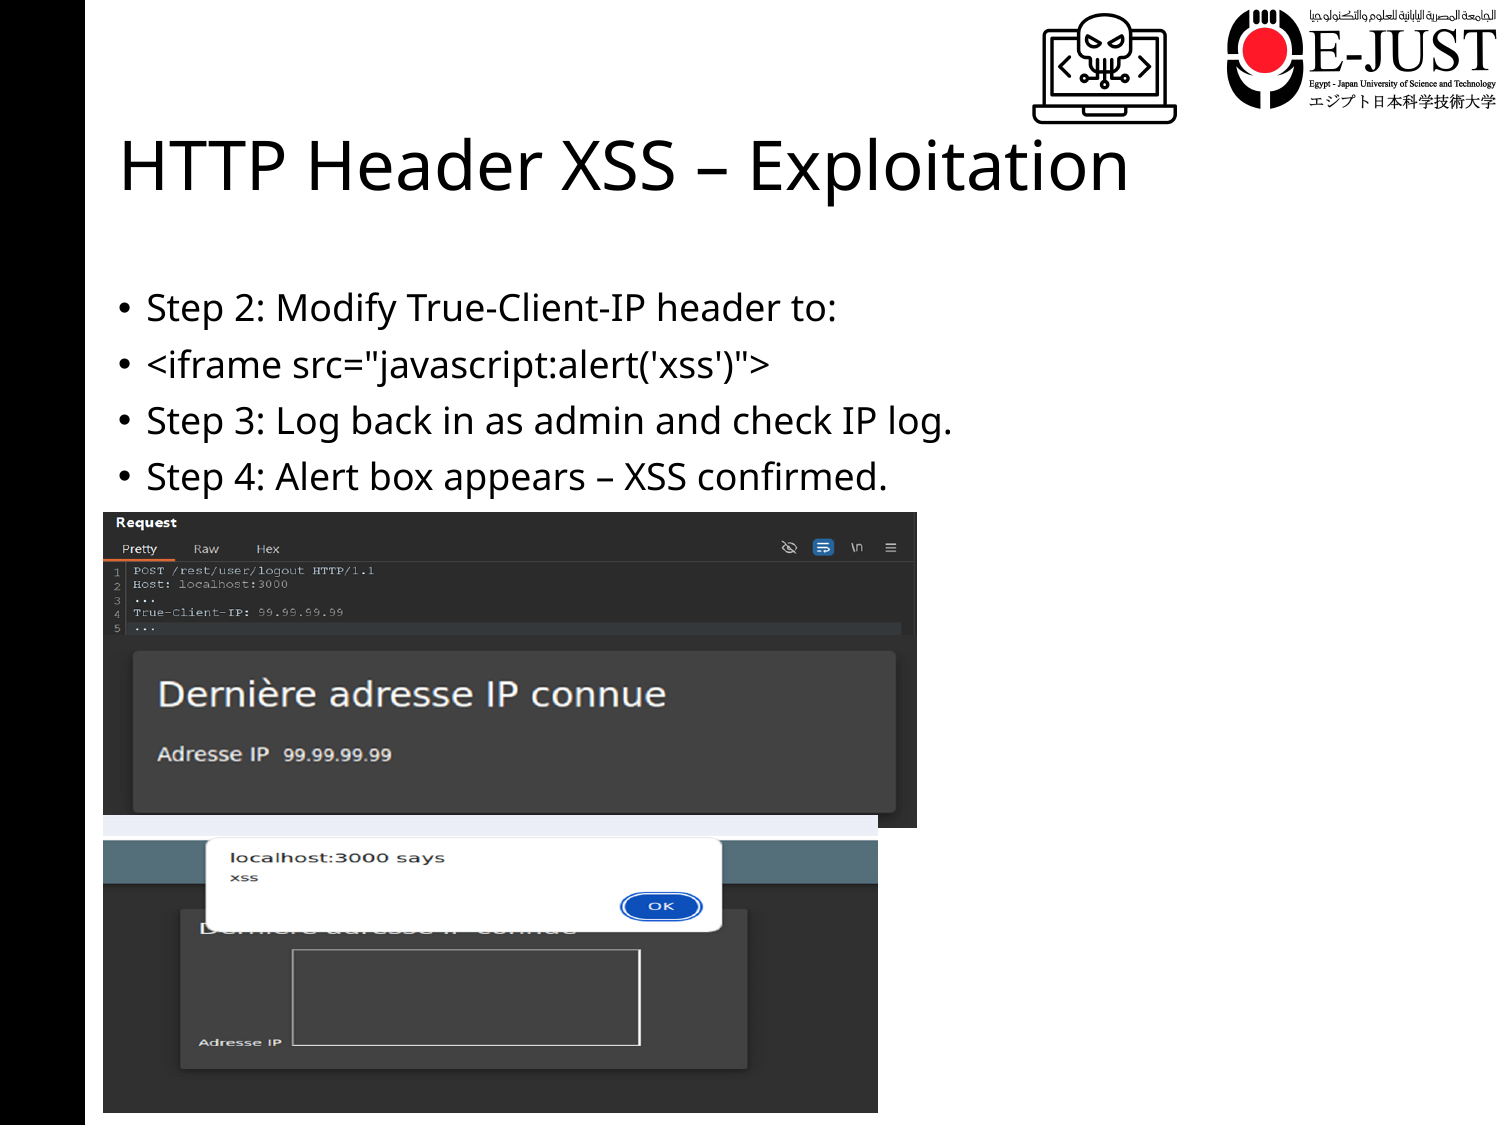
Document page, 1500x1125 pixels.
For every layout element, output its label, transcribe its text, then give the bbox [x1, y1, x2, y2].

picture [102, 511, 917, 1113]
list Step 2: Modify True-Client-IP header to: <iframe src="javascript:alert('xss')"> Step 3: Log back in as admin and check IP log. Step 4: Alert box appears – XSS confirmed. [103, 213, 1397, 552]
text_box [0, 0, 85, 1125]
title HTTP Header XSS – Exploitation [103, 59, 1397, 213]
picture [1220, 0, 1500, 148]
picture [1031, 0, 1179, 143]
